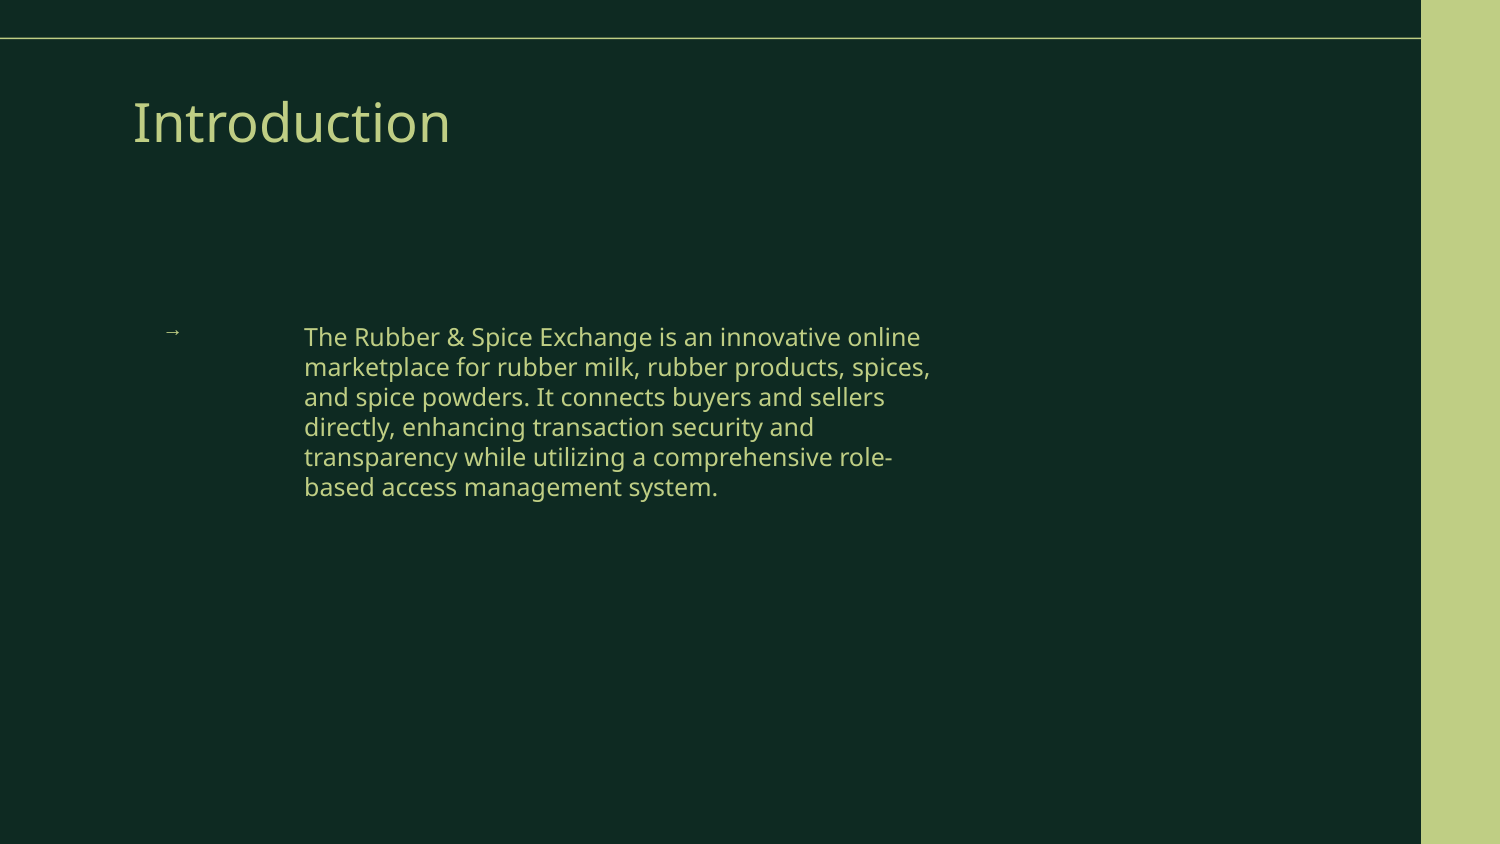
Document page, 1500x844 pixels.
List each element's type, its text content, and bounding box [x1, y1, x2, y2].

text_box → [118, 315, 227, 341]
title Introduction [118, 73, 900, 214]
subtitle The Rubber & Spice Exchange is an innovative online marketplace for rubber milk, rubber products, spices, and spice powders. It connects buyers and sellers directly, enhancing transaction security and transparency while utilizing a comprehensive role-based access management system. [251, 306, 957, 583]
